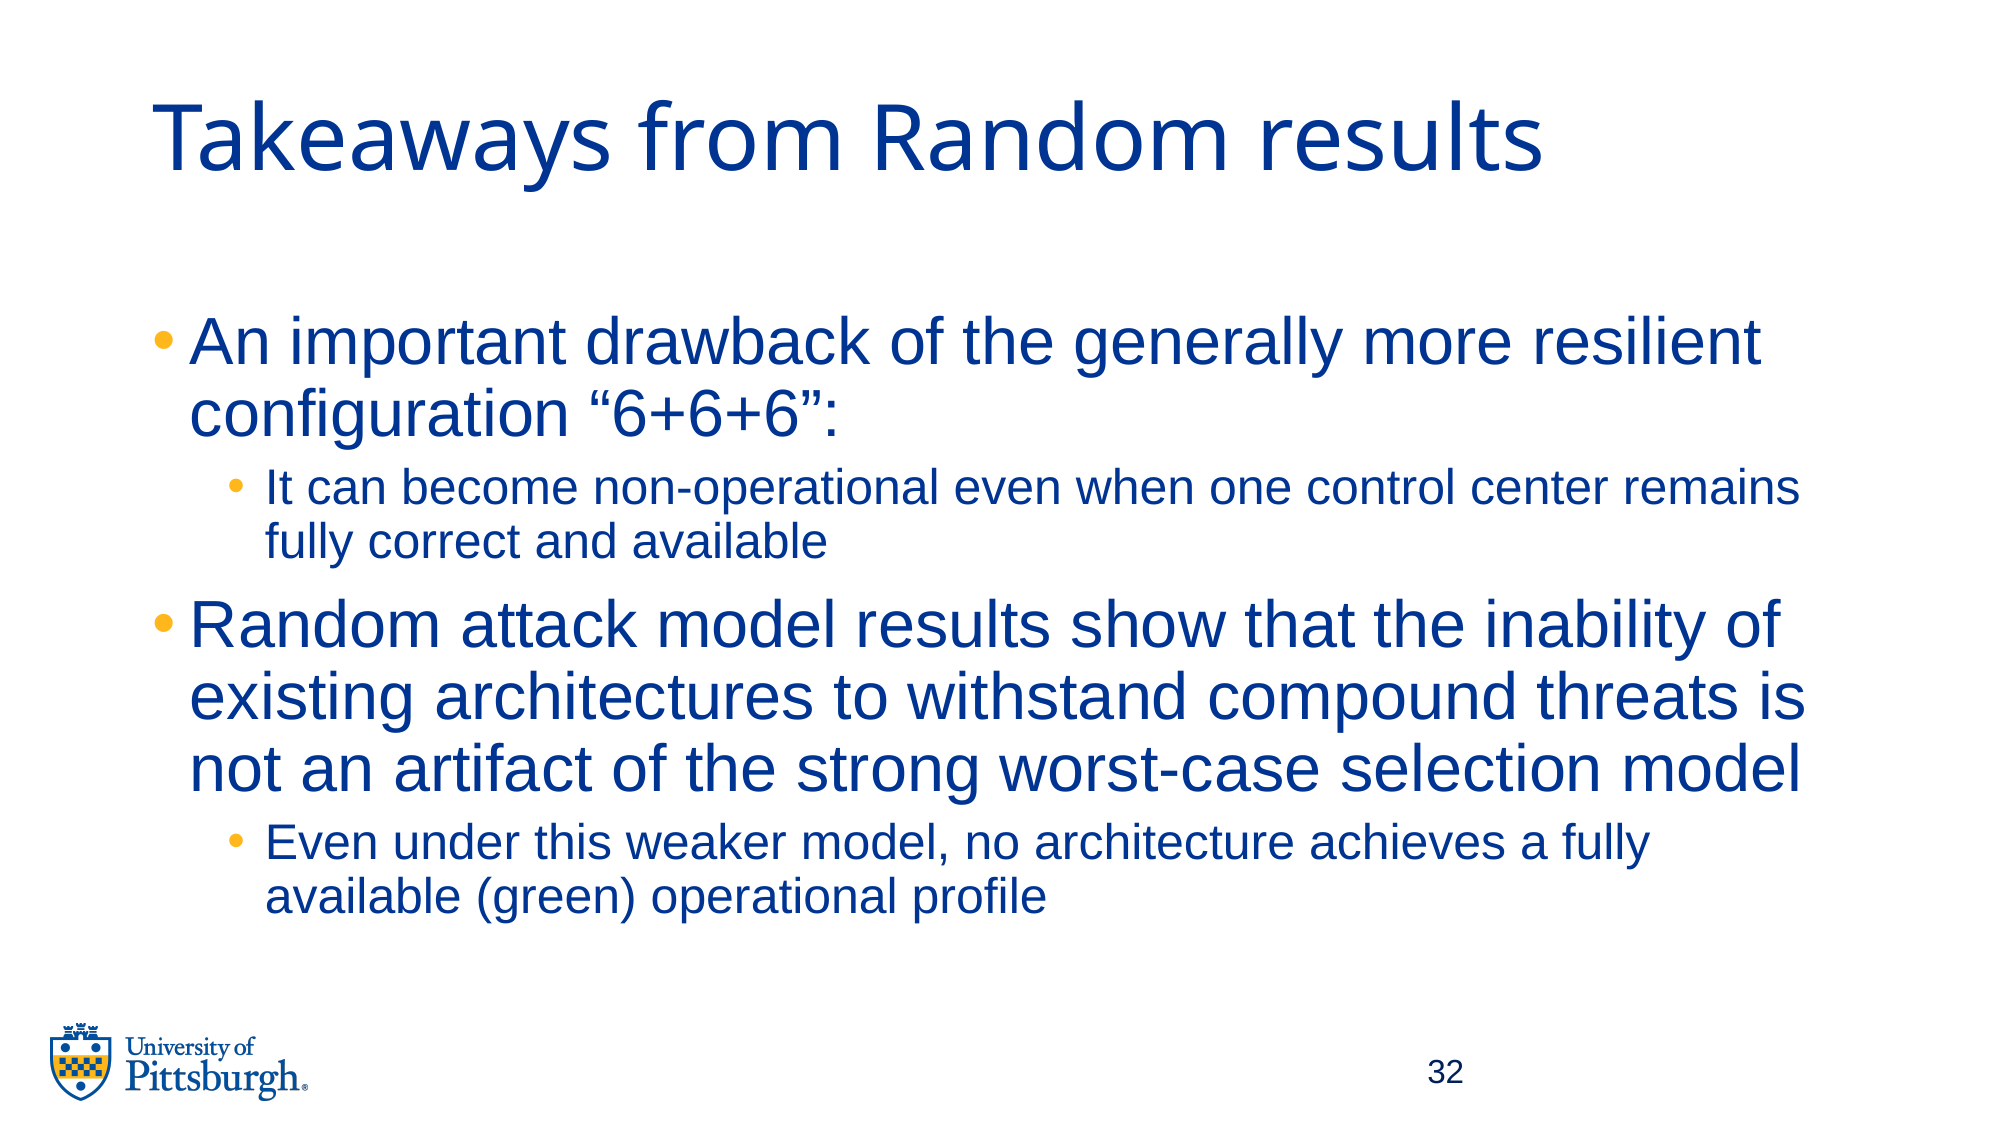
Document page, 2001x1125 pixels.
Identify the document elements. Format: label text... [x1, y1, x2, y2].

slide_number 32 [1412, 1042, 1863, 1103]
list An important drawback of the generally more resilient configuration “6+6+6”: It can become non-operational even when one control center remains fully correct and available Random attack model results show that the inability of existing architectures to withstand compound threats is not an artifact of the strong worst-case selection model Even under this weaker model, no architecture achieves a fully available (green) operational profile [137, 299, 1863, 1014]
picture [50, 1023, 308, 1101]
title Takeaways from Random results [137, 83, 1972, 278]
